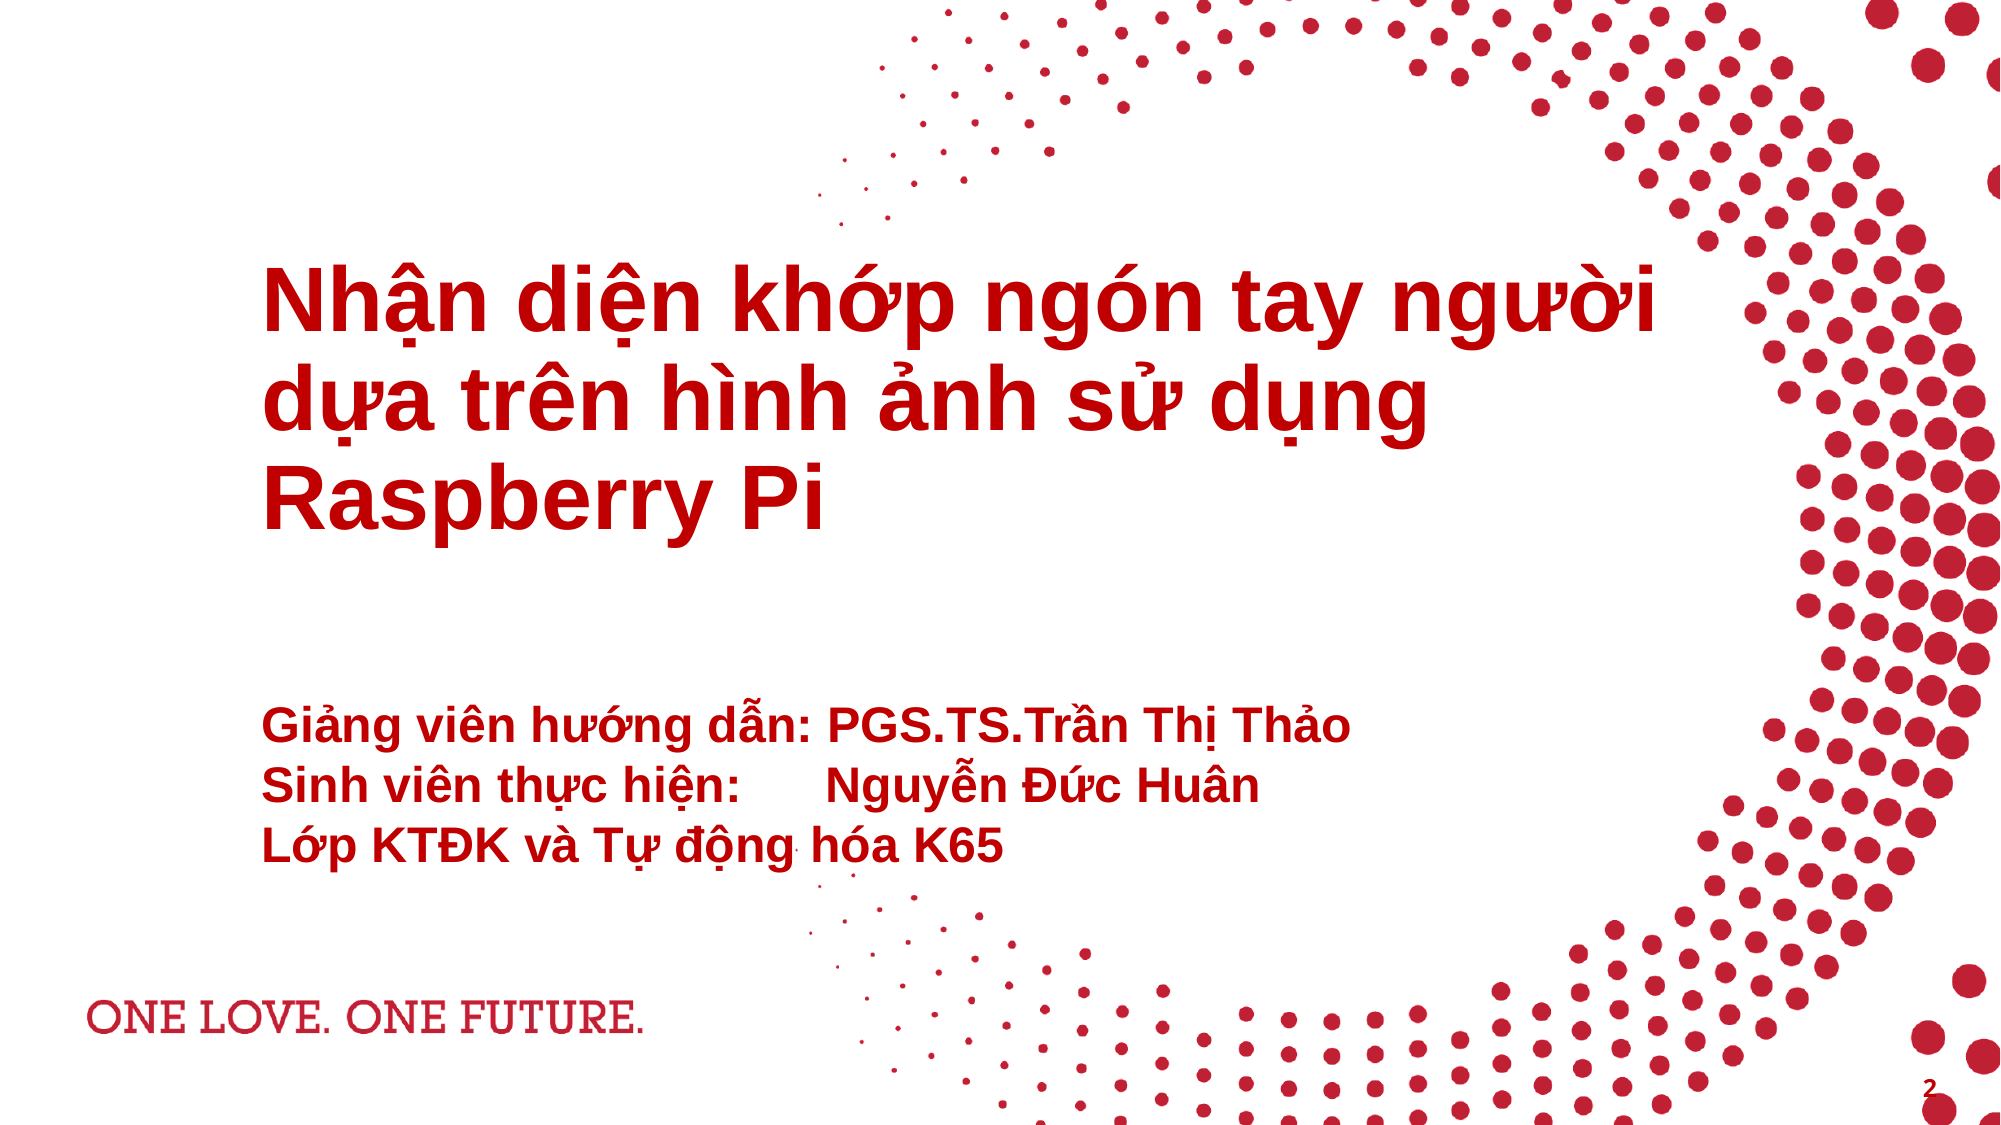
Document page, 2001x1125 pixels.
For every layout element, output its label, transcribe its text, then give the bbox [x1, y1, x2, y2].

slide_number 2 [1502, 1065, 1953, 1125]
picture [0, 0, 2001, 1125]
text_box Giảng viên hướng dẫn: PGS.TS.Trần Thị Thảo Sinh viên thực hiện: Nguyễn Đức Huân Lớp KTĐK và Tự động hóa K65 [246, 685, 1455, 880]
text_box Nhận diện khớp ngón tay người dựa trên hình ảnh sử dụng Raspberry Pi [246, 245, 1699, 563]
